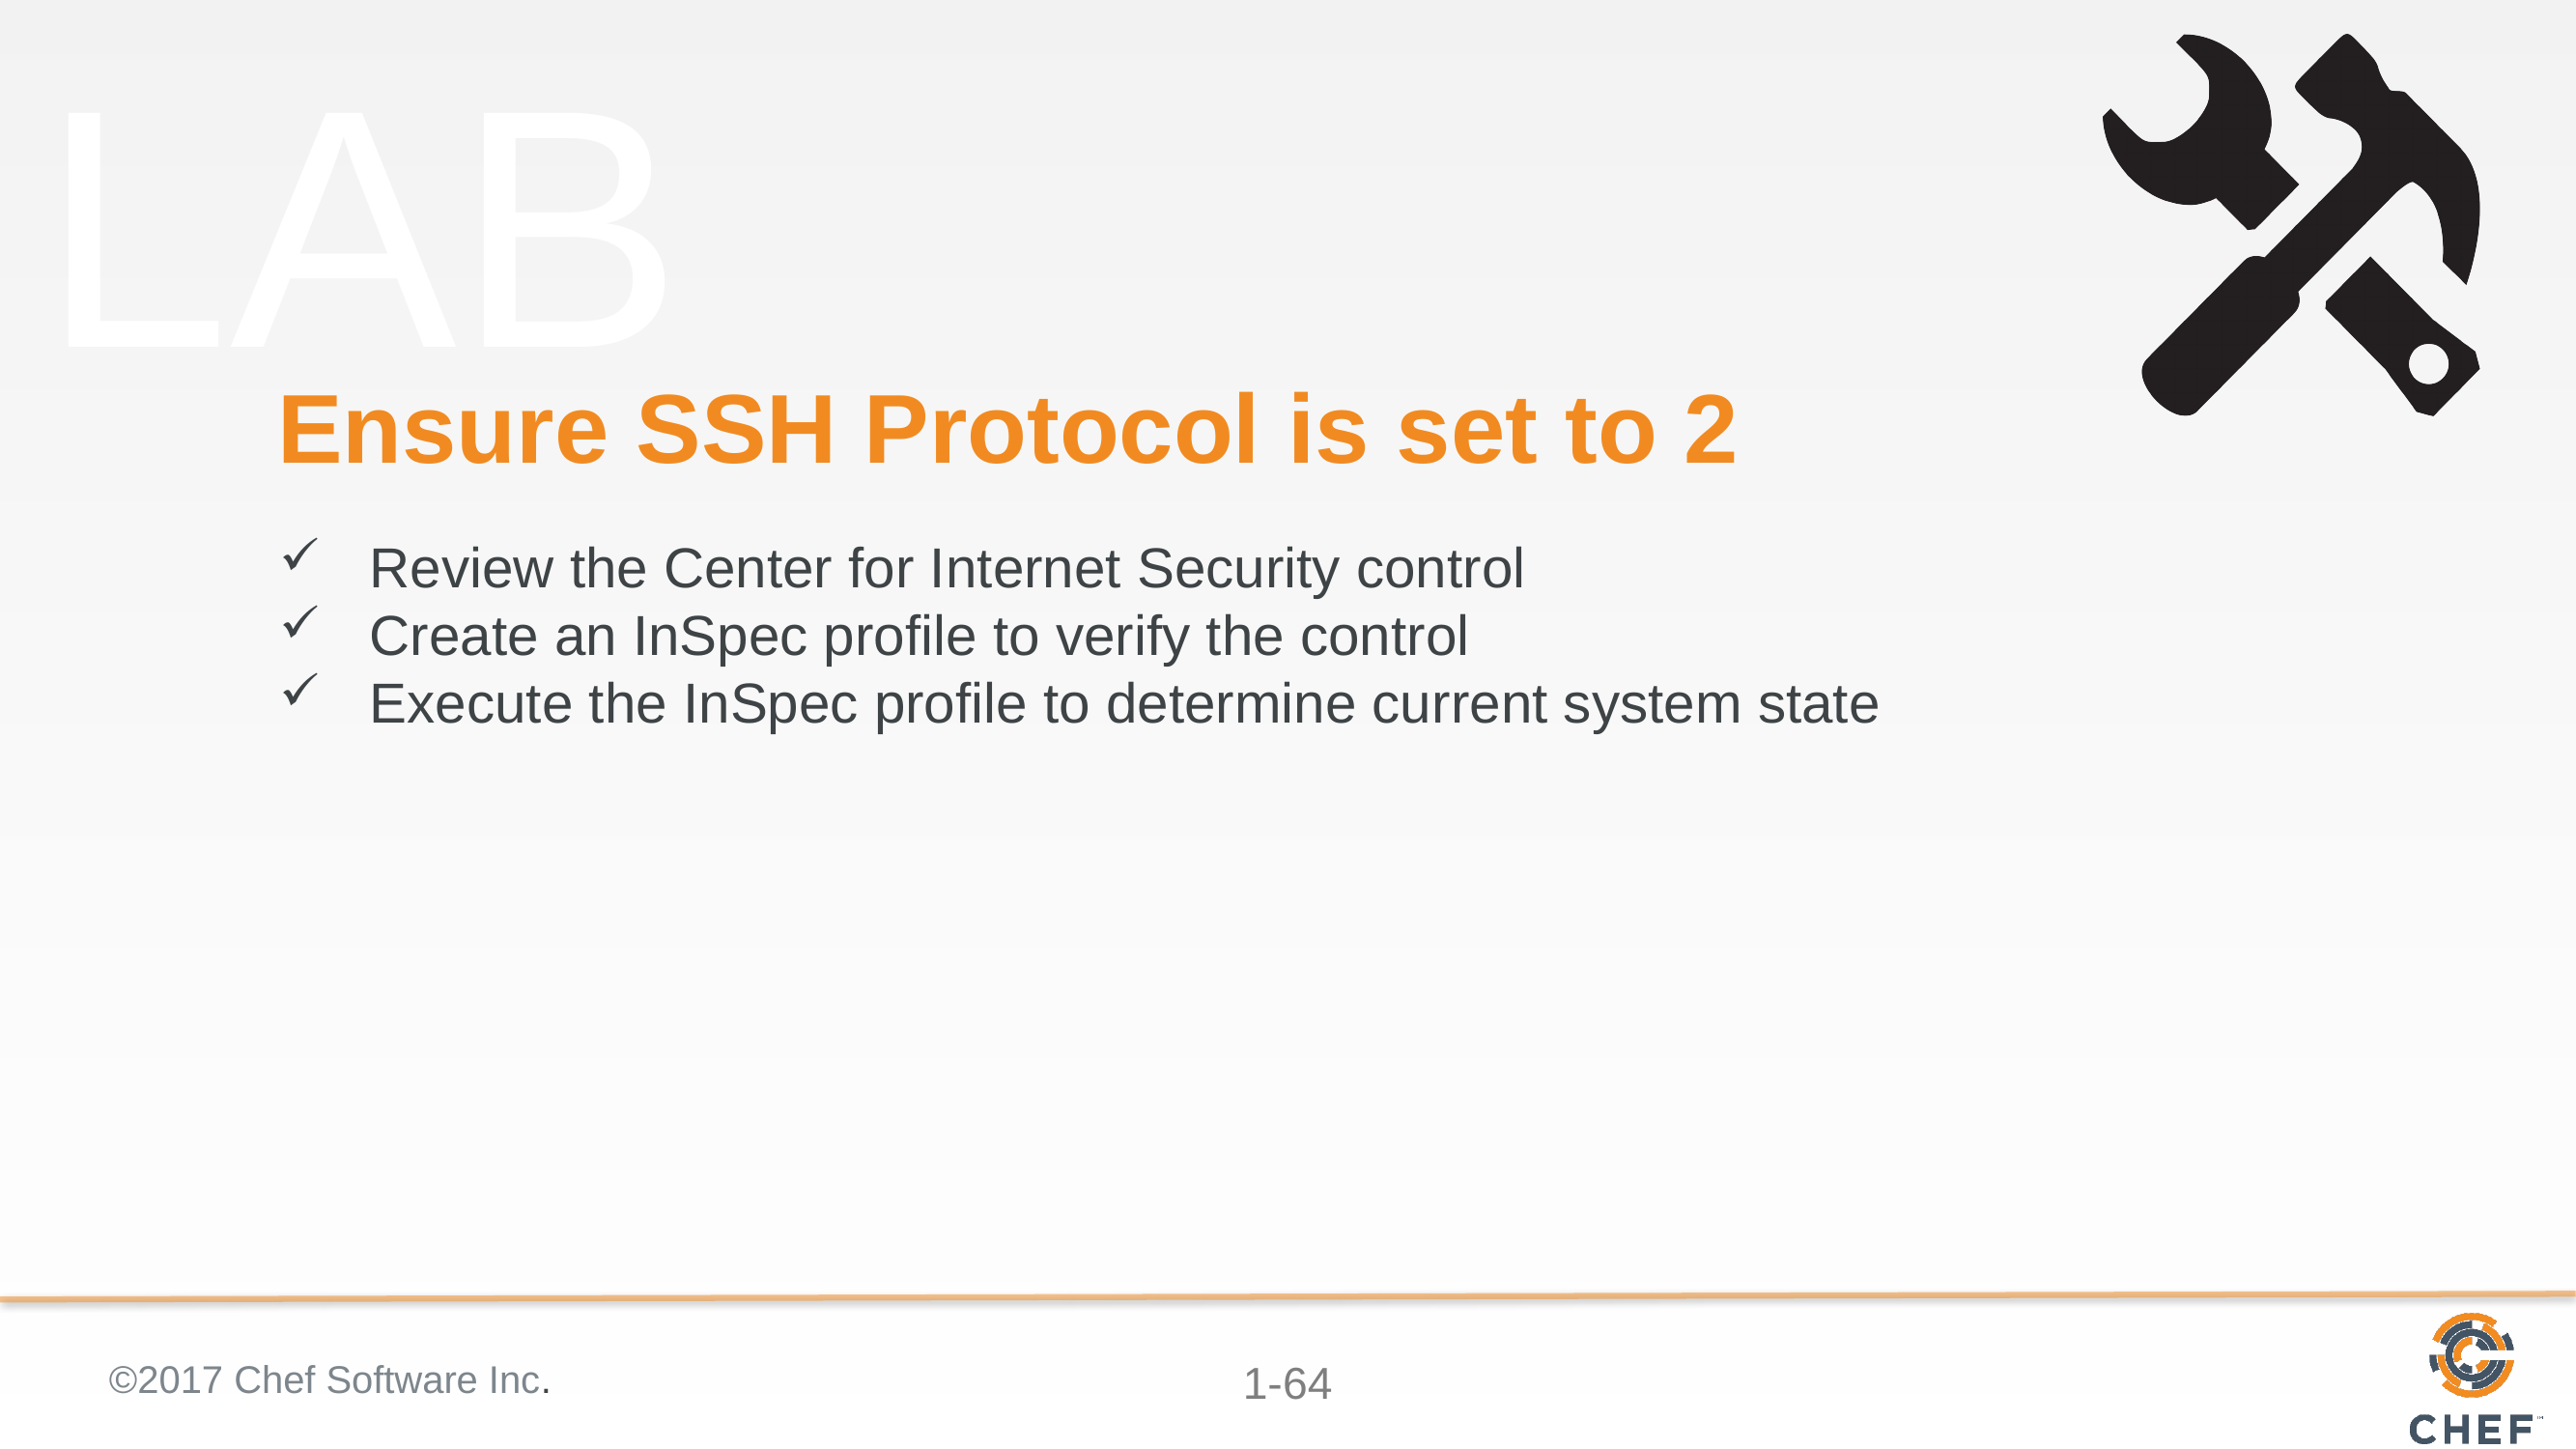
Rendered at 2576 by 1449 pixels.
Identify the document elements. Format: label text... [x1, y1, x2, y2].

subtitle Review the Center for Internet Security control Create an InSpec profile to verify the control Execute the InSpec profile to determine current system state [265, 516, 2217, 1047]
title Ensure SSH Protocol is set to 2 [263, 363, 2218, 499]
picture [2103, 34, 2485, 416]
picture [2399, 1297, 2551, 1449]
